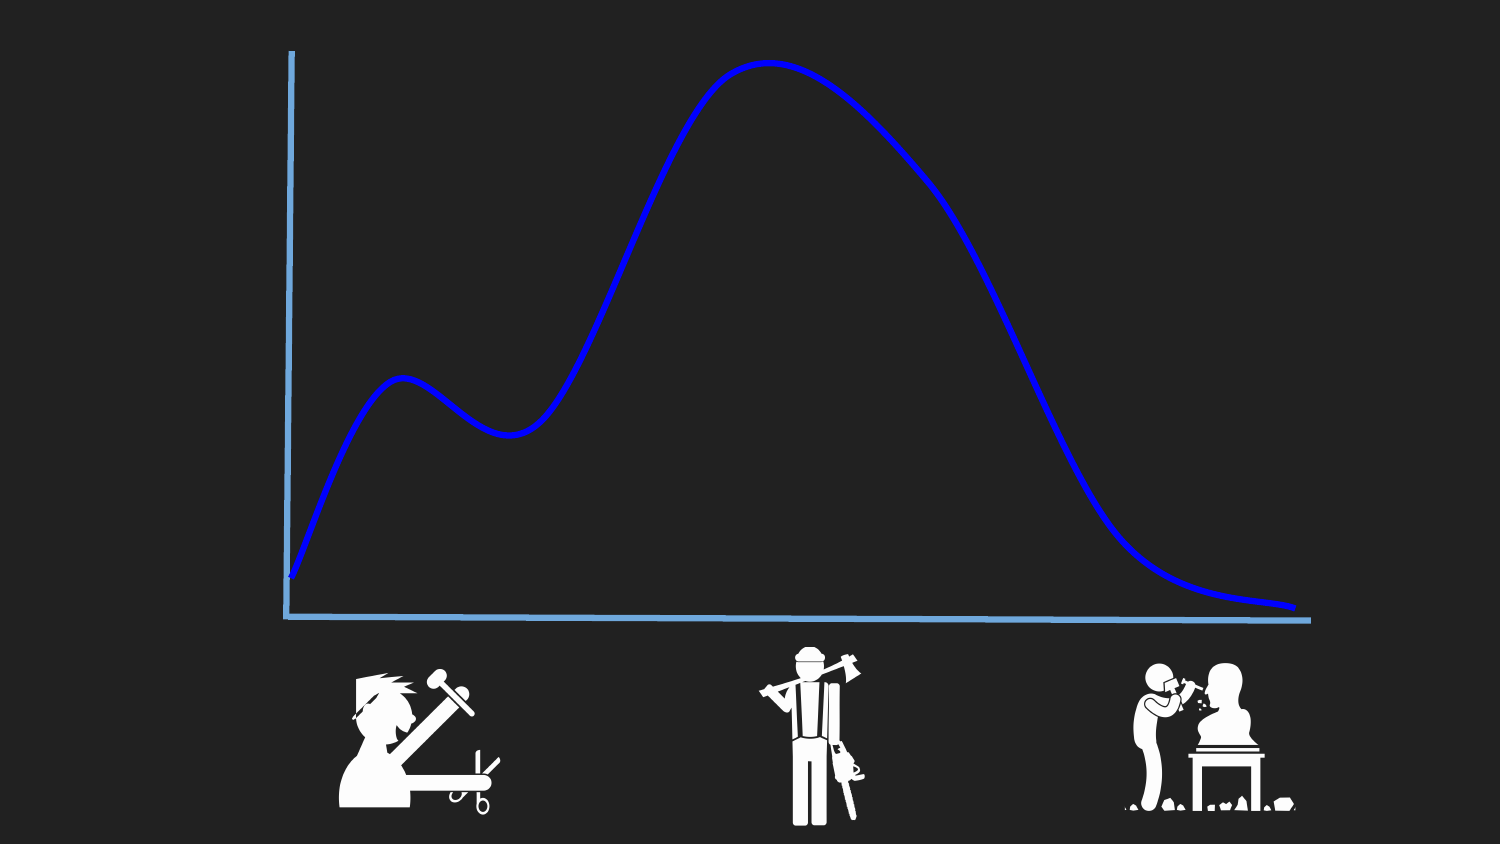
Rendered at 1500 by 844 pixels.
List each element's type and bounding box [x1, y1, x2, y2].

picture [1124, 642, 1296, 831]
picture [334, 642, 506, 831]
picture [733, 647, 897, 827]
text_box [286, 50, 1312, 621]
